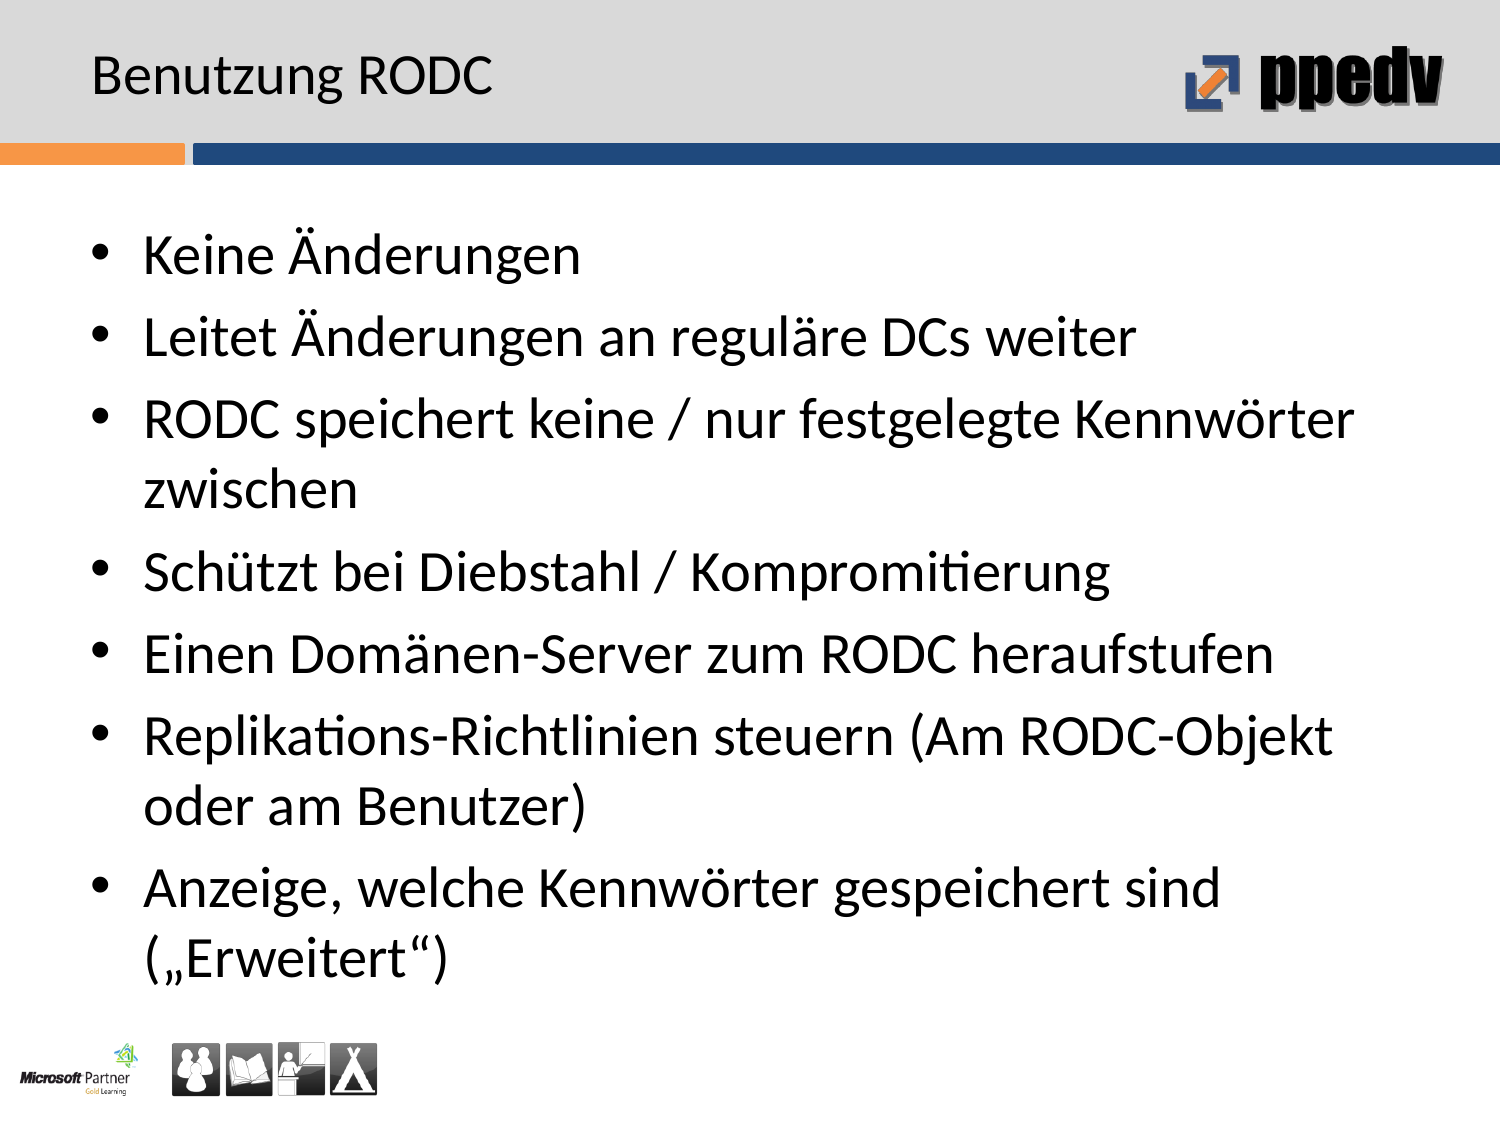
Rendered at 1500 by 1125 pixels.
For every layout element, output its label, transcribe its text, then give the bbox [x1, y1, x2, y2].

title Benutzung RODC [76, 5, 1140, 138]
picture [5, 1023, 396, 1118]
list Keine Änderungen Leitet Änderungen an reguläre DCs weiter RODC speichert keine / nur festgelegte Kennwörter zwischen Schützt bei Diebstahl / Kompromitierung Einen Domänen-Server zum RODC heraufstufen Replikations-Richtlinien steuern (Am RODC-Objekt oder am Benutzer) Anzeige, welche Kennwörter gespeichert sind („Erweitert“) [75, 208, 1425, 1005]
picture [1175, 40, 1465, 123]
